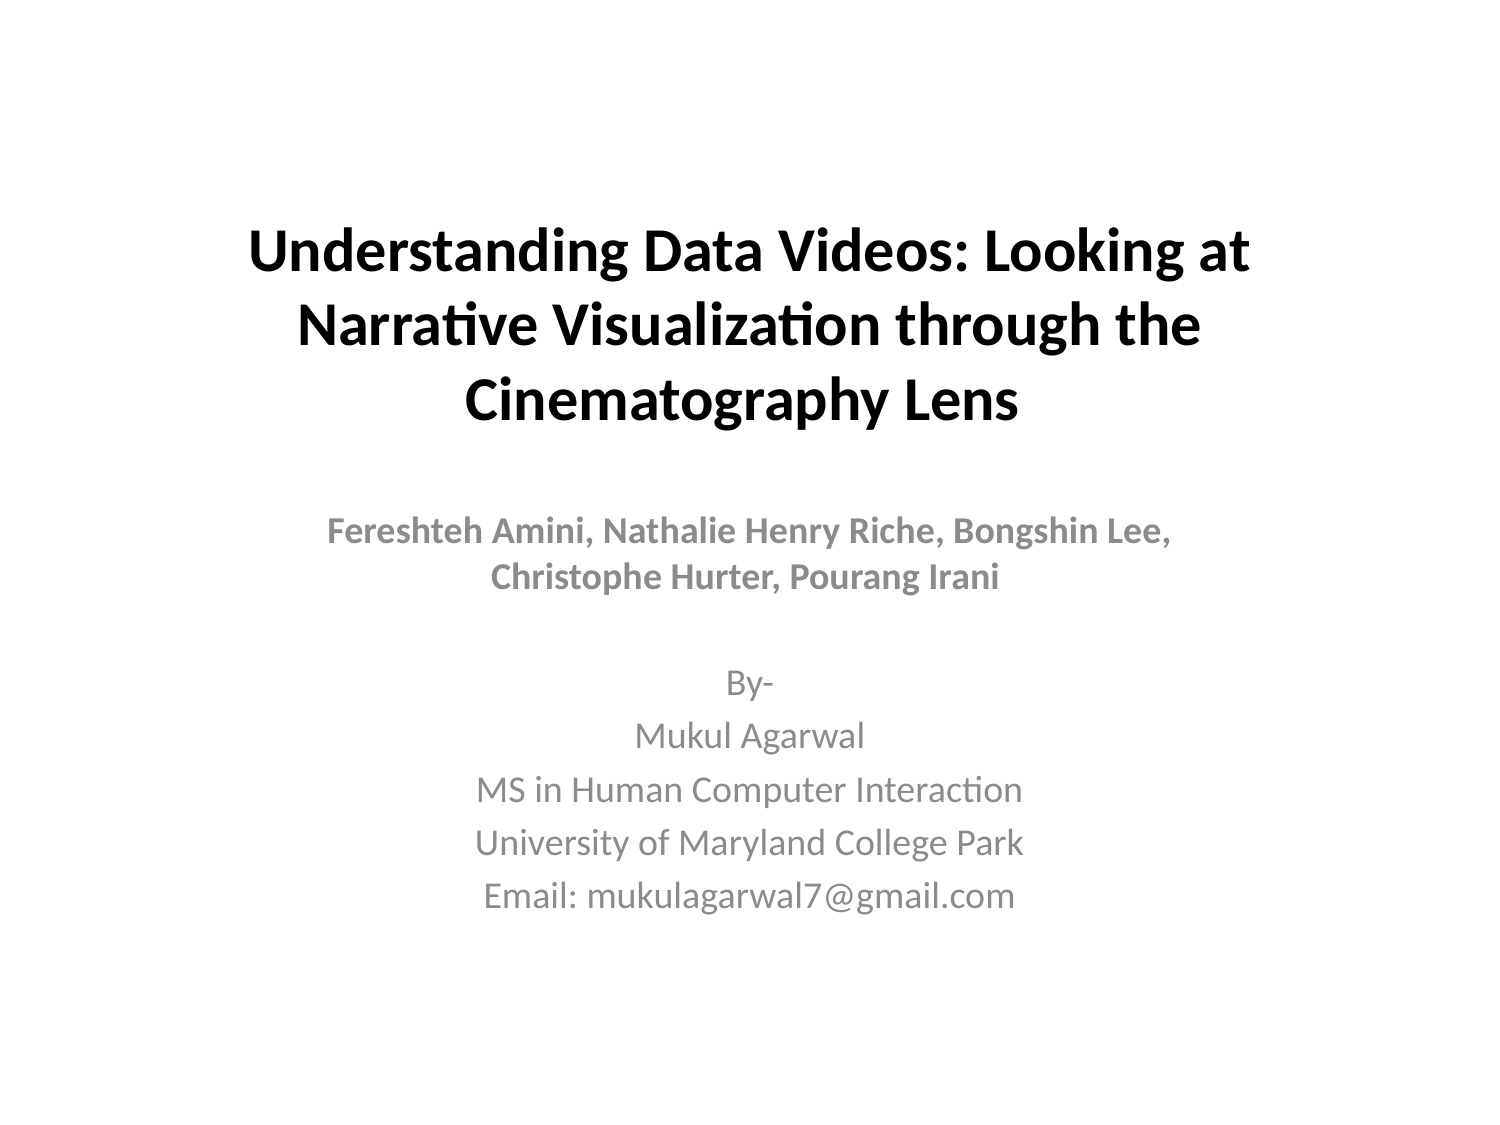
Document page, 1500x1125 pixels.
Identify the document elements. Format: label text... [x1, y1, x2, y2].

subtitle Fereshteh Amini, Nathalie Henry Riche, Bongshin Lee, Christophe Hurter, Pourang Irani By- Mukul Agarwal MS in Human Computer Interaction University of Maryland College Park Email: mukulagarwal7@gmail.com [225, 498, 1275, 925]
title Understanding Data Videos: Looking at Narrative Visualization through the Cinematography Lens [112, 200, 1388, 442]
